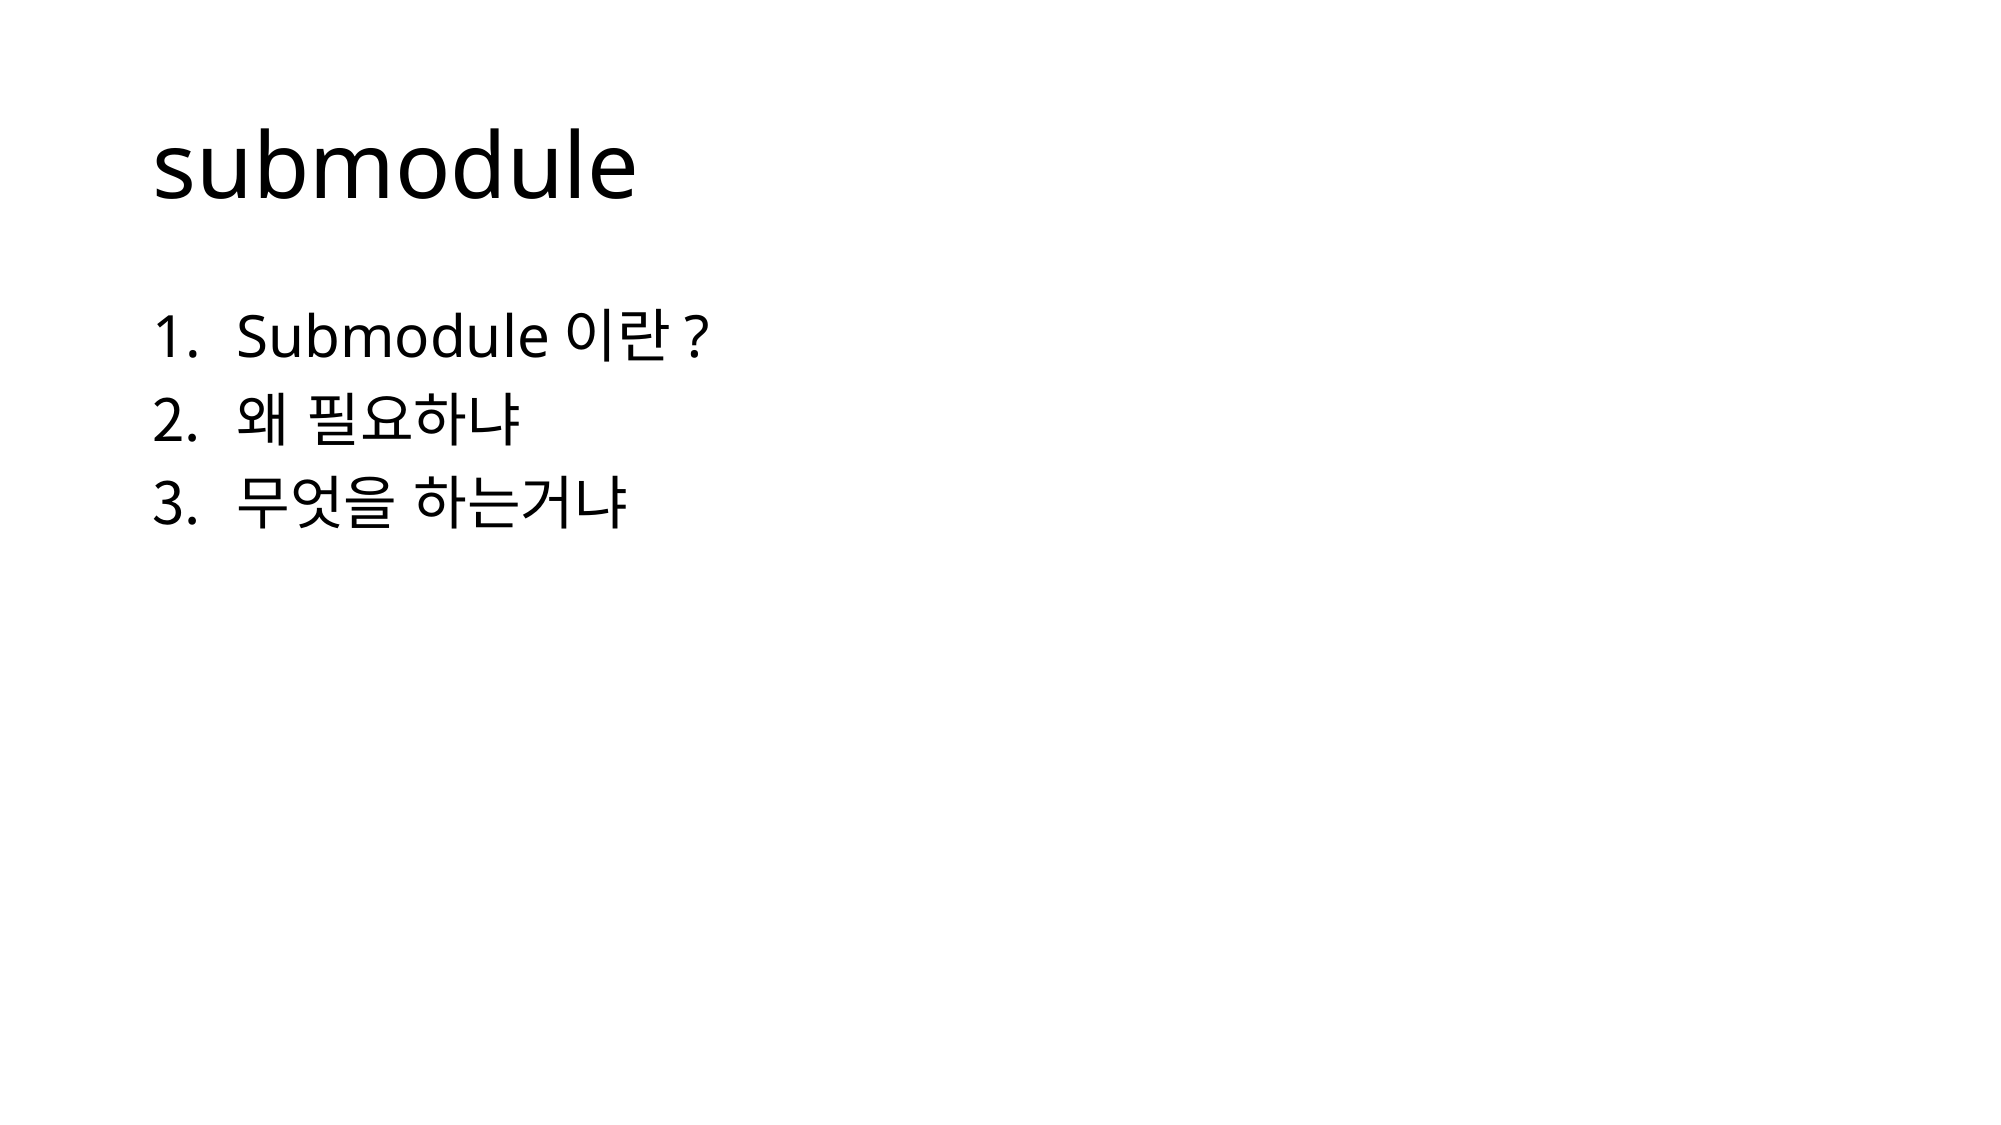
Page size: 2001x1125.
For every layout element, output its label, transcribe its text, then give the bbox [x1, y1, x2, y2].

list Submodule이란? 왜 필요하냐 무엇을 하는거냐 [137, 299, 1863, 1014]
title submodule [137, 59, 1863, 278]
